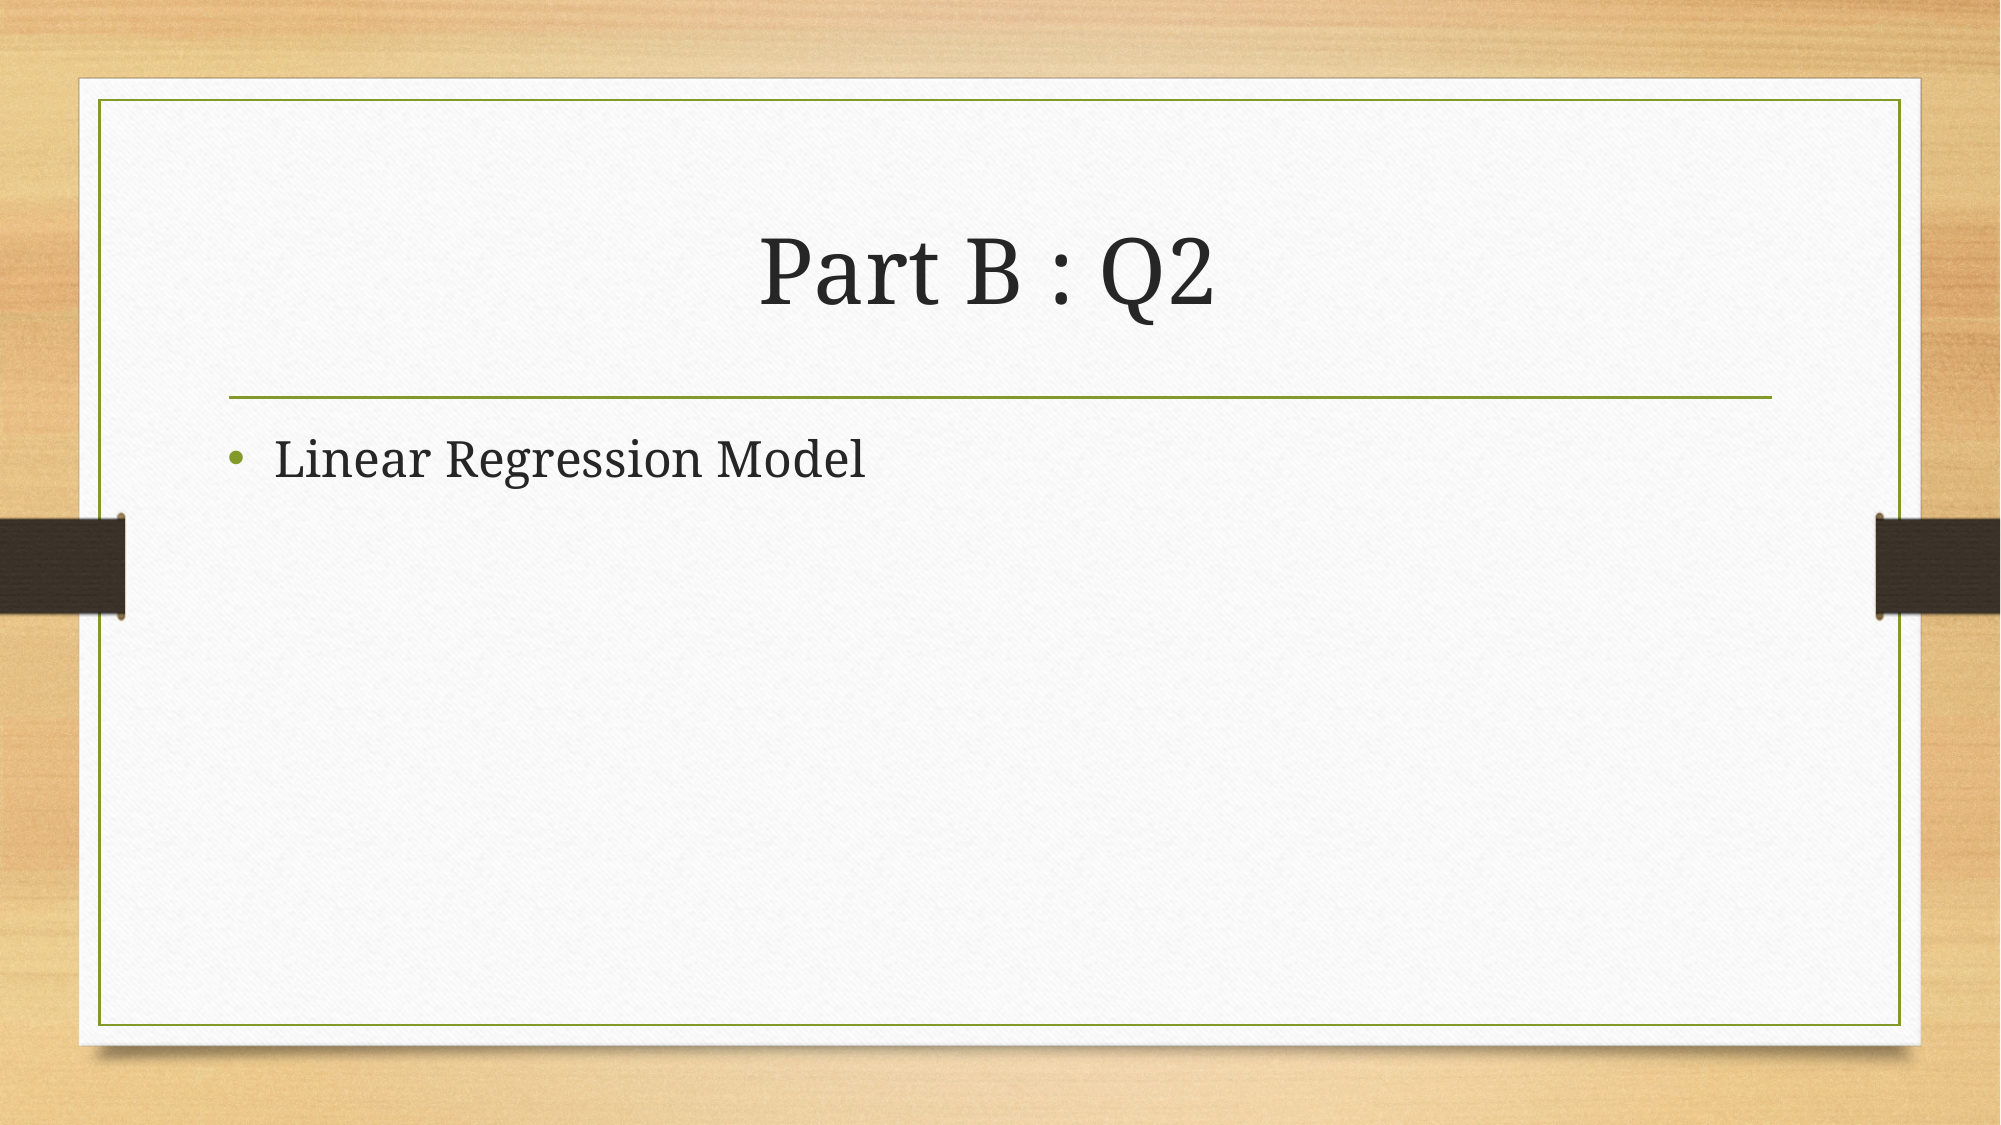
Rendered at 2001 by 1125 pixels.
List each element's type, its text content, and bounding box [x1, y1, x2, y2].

title Part B : Q2 [212, 161, 1788, 375]
list Linear Regression Model [212, 419, 1788, 964]
picture [0, 0, 2001, 1125]
